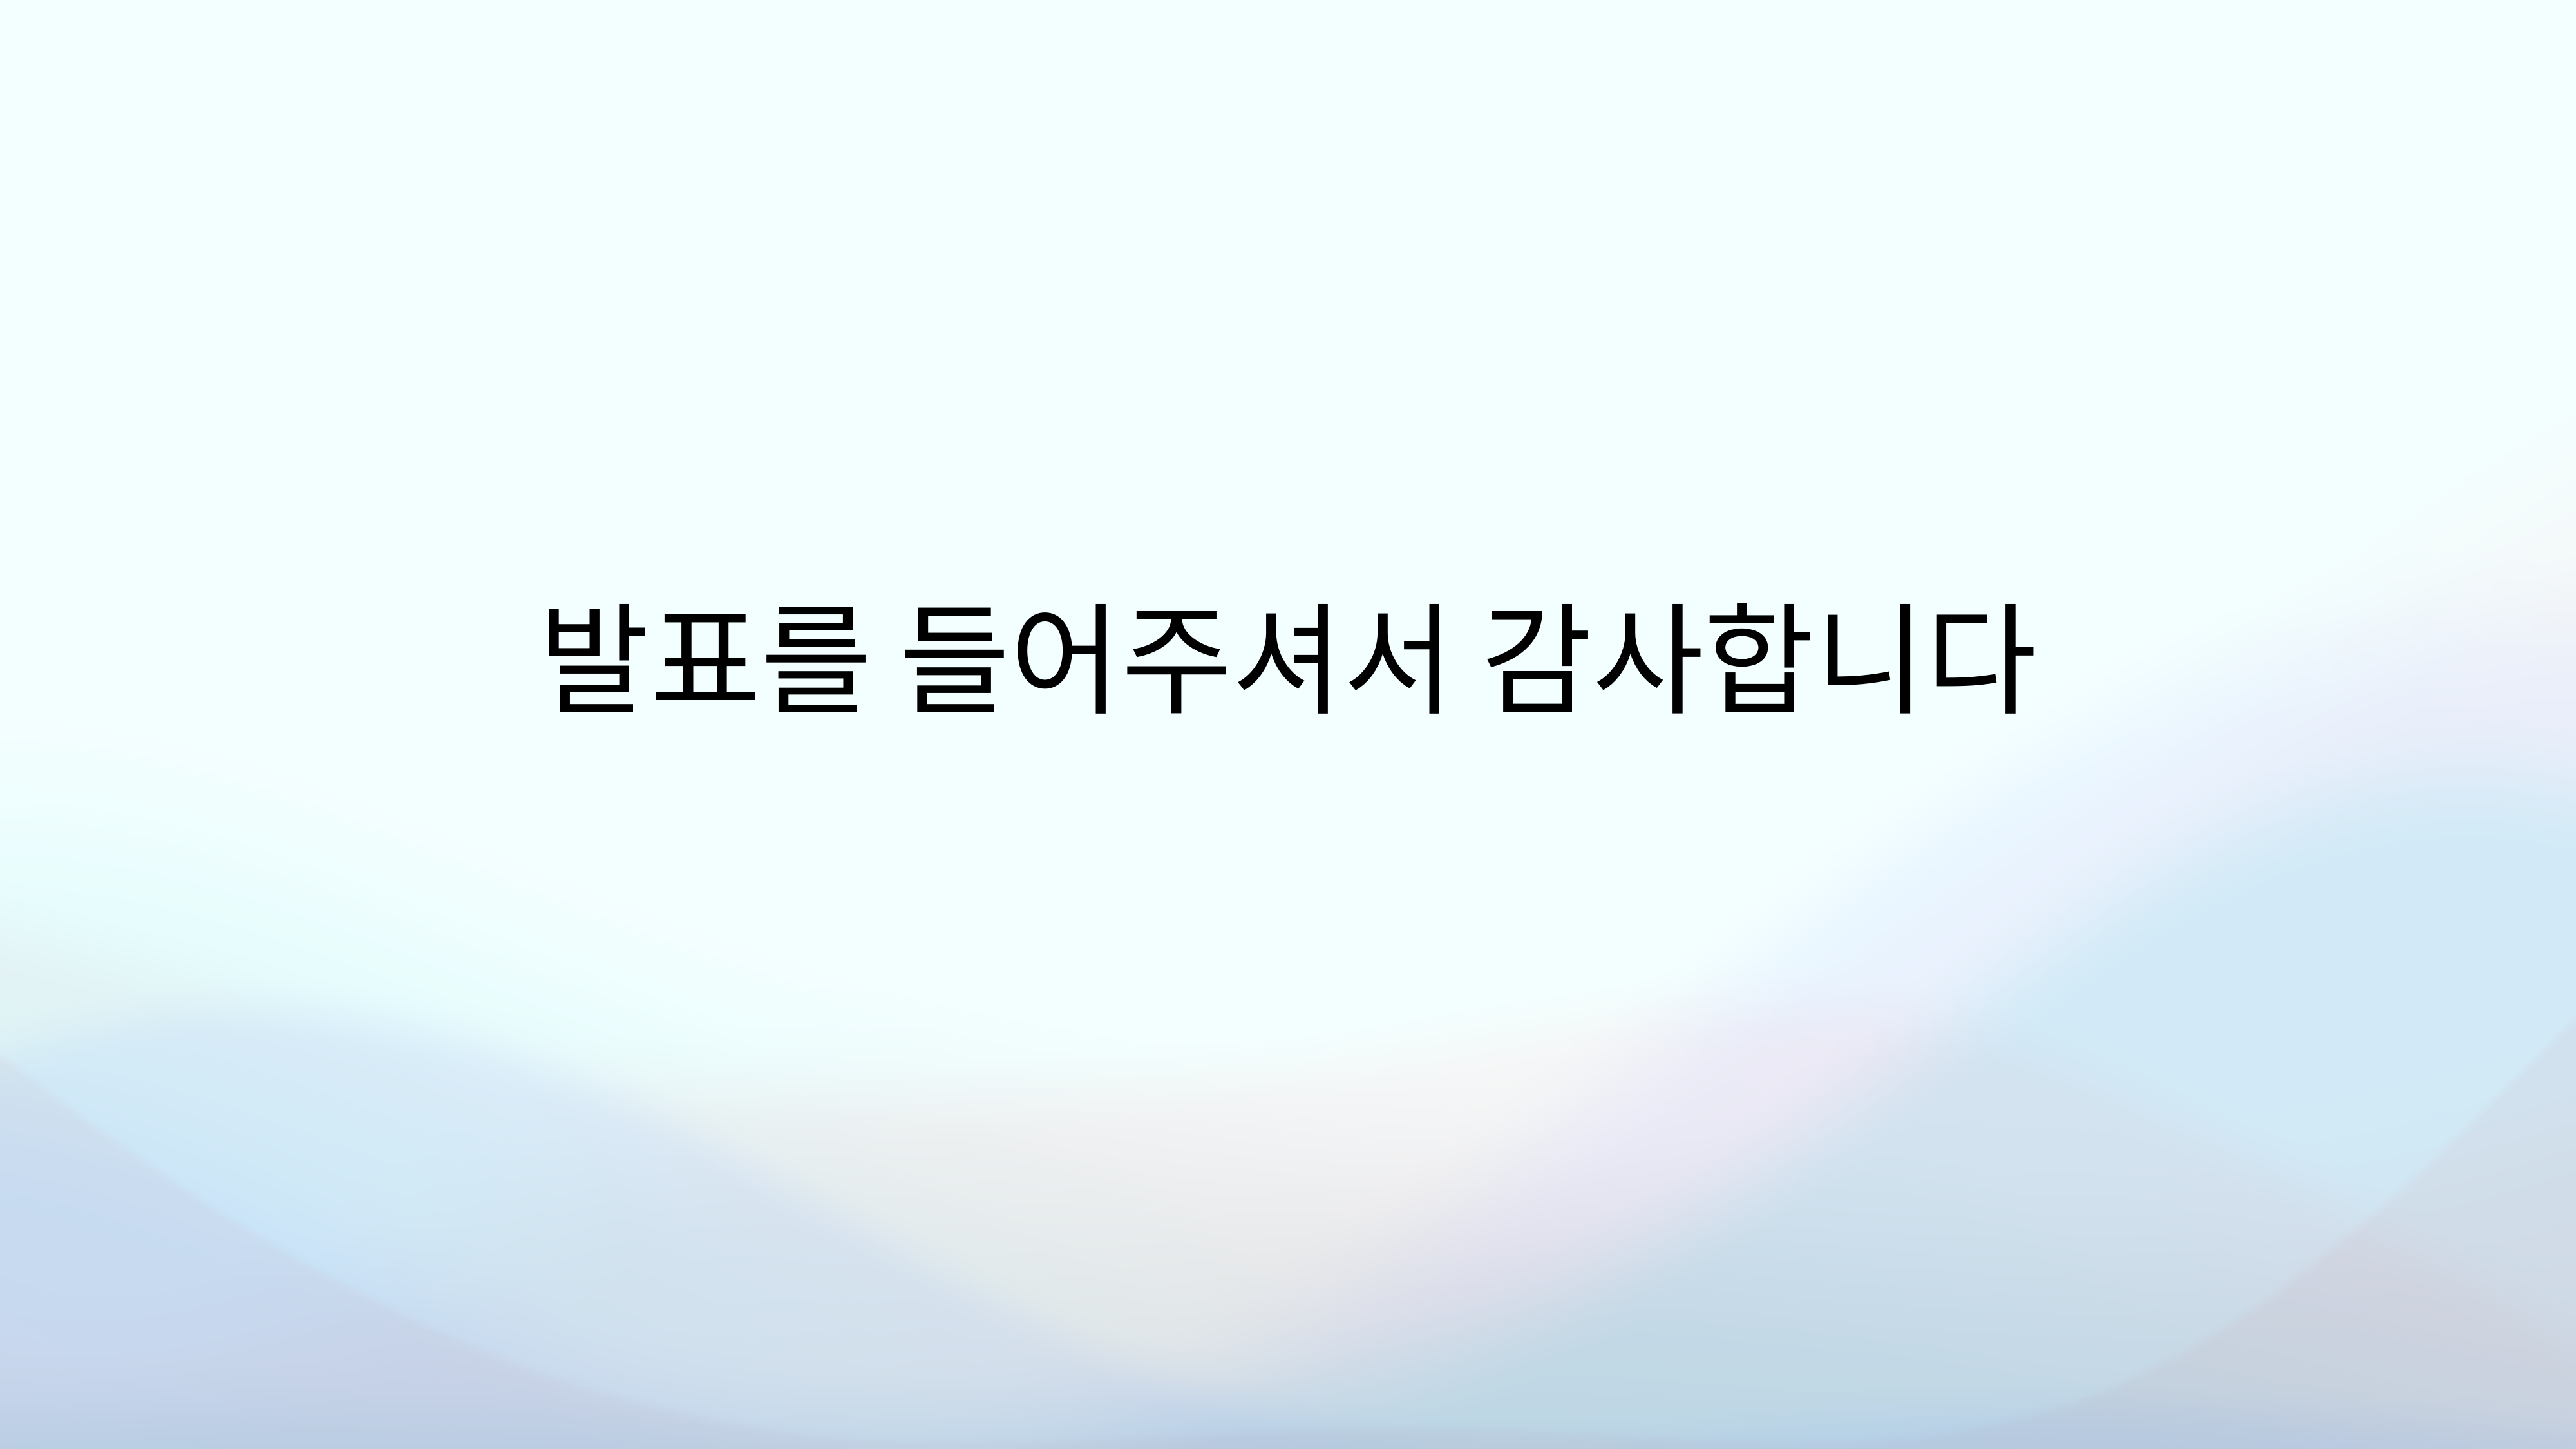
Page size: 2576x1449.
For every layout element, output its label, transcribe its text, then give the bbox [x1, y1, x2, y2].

picture [0, 0, 2576, 1449]
list 발표를 들어주셔서 감사합니다 [127, 577, 2449, 1321]
